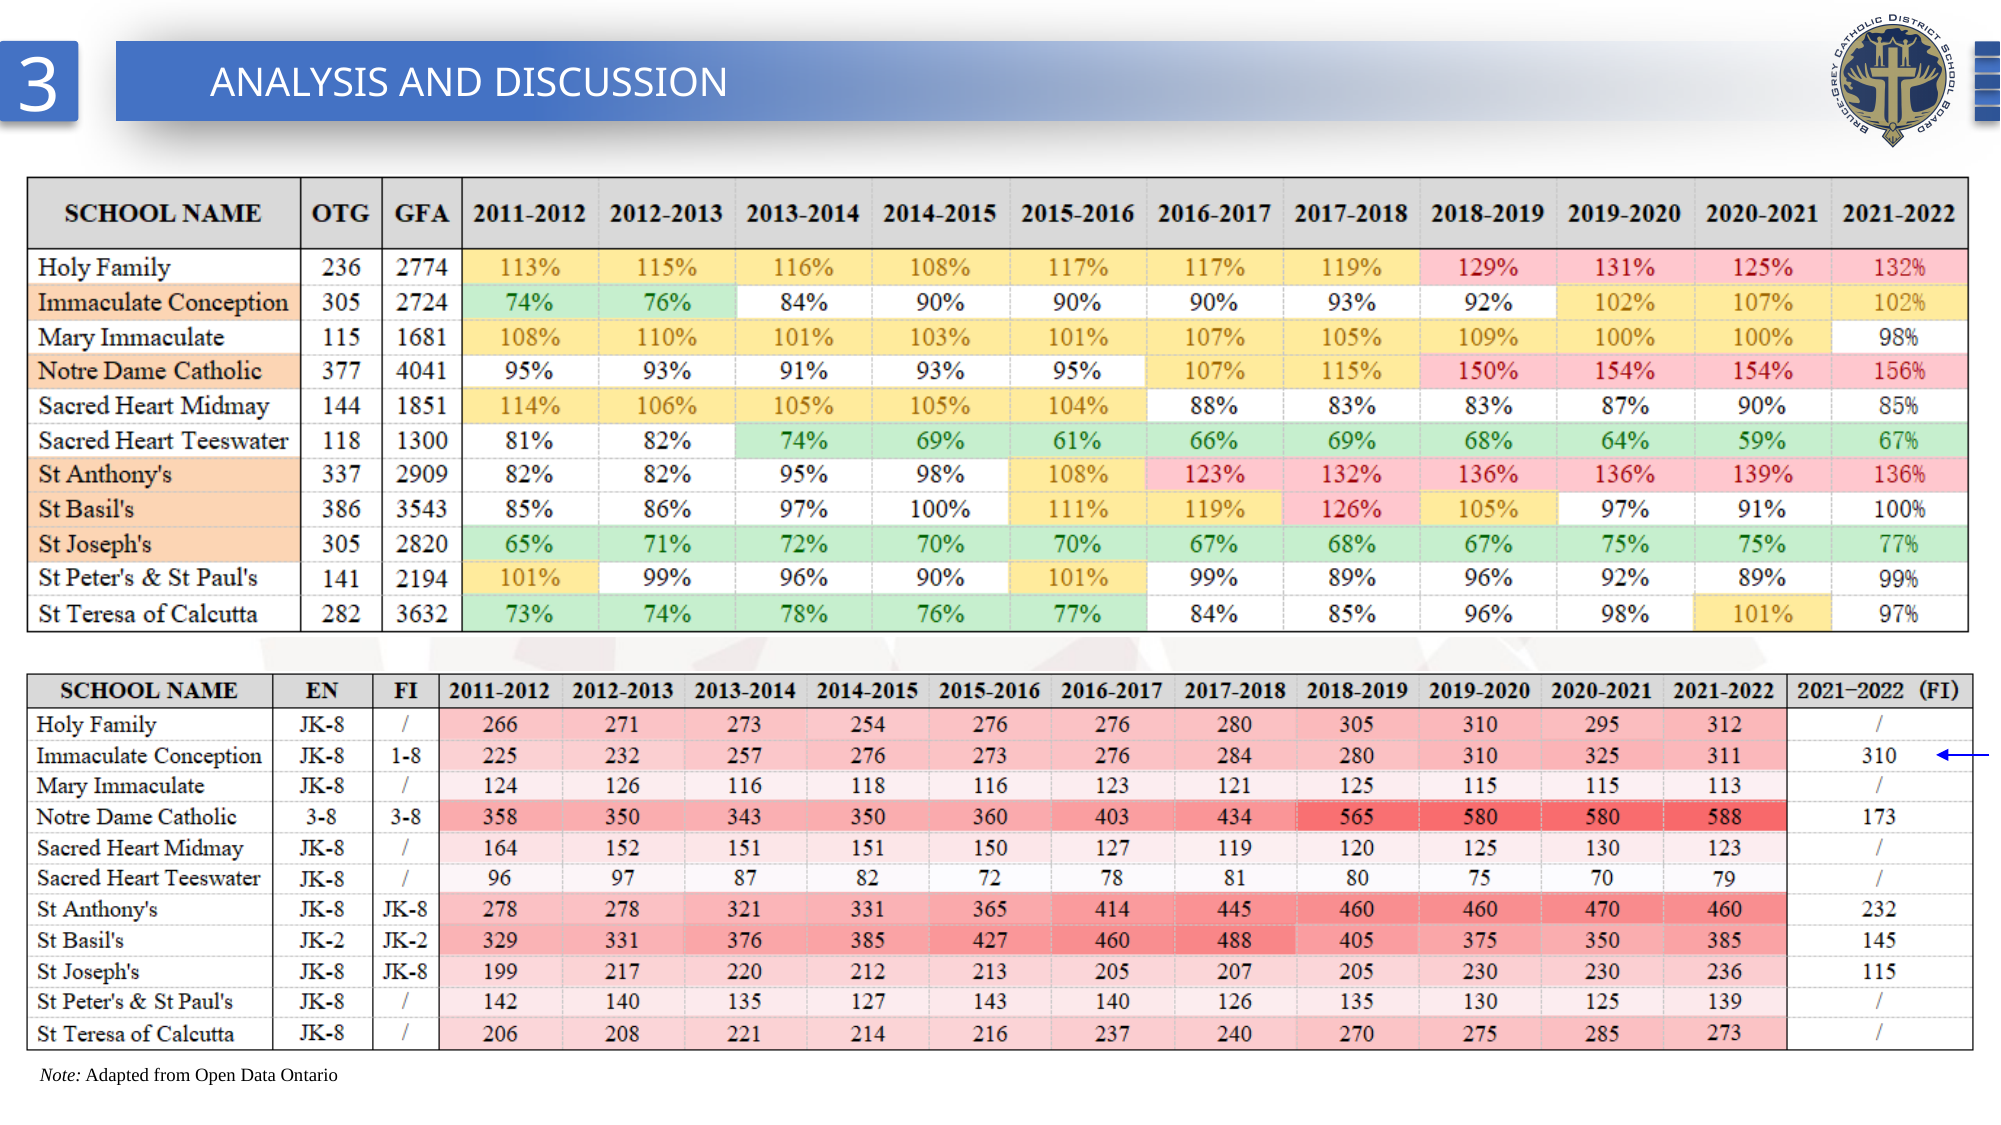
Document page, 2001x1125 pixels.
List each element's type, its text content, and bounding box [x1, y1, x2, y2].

text_box [1966, 41, 1972, 121]
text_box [1974, 41, 2000, 122]
text_box Note: Adapted from Open Data Ontario [24, 1061, 684, 1097]
text_box ANALYSIS AND DISCUSSION [147, 49, 792, 113]
picture [0, 0, 2001, 1125]
text_box [116, 41, 1819, 121]
text_box 3 [0, 40, 79, 122]
